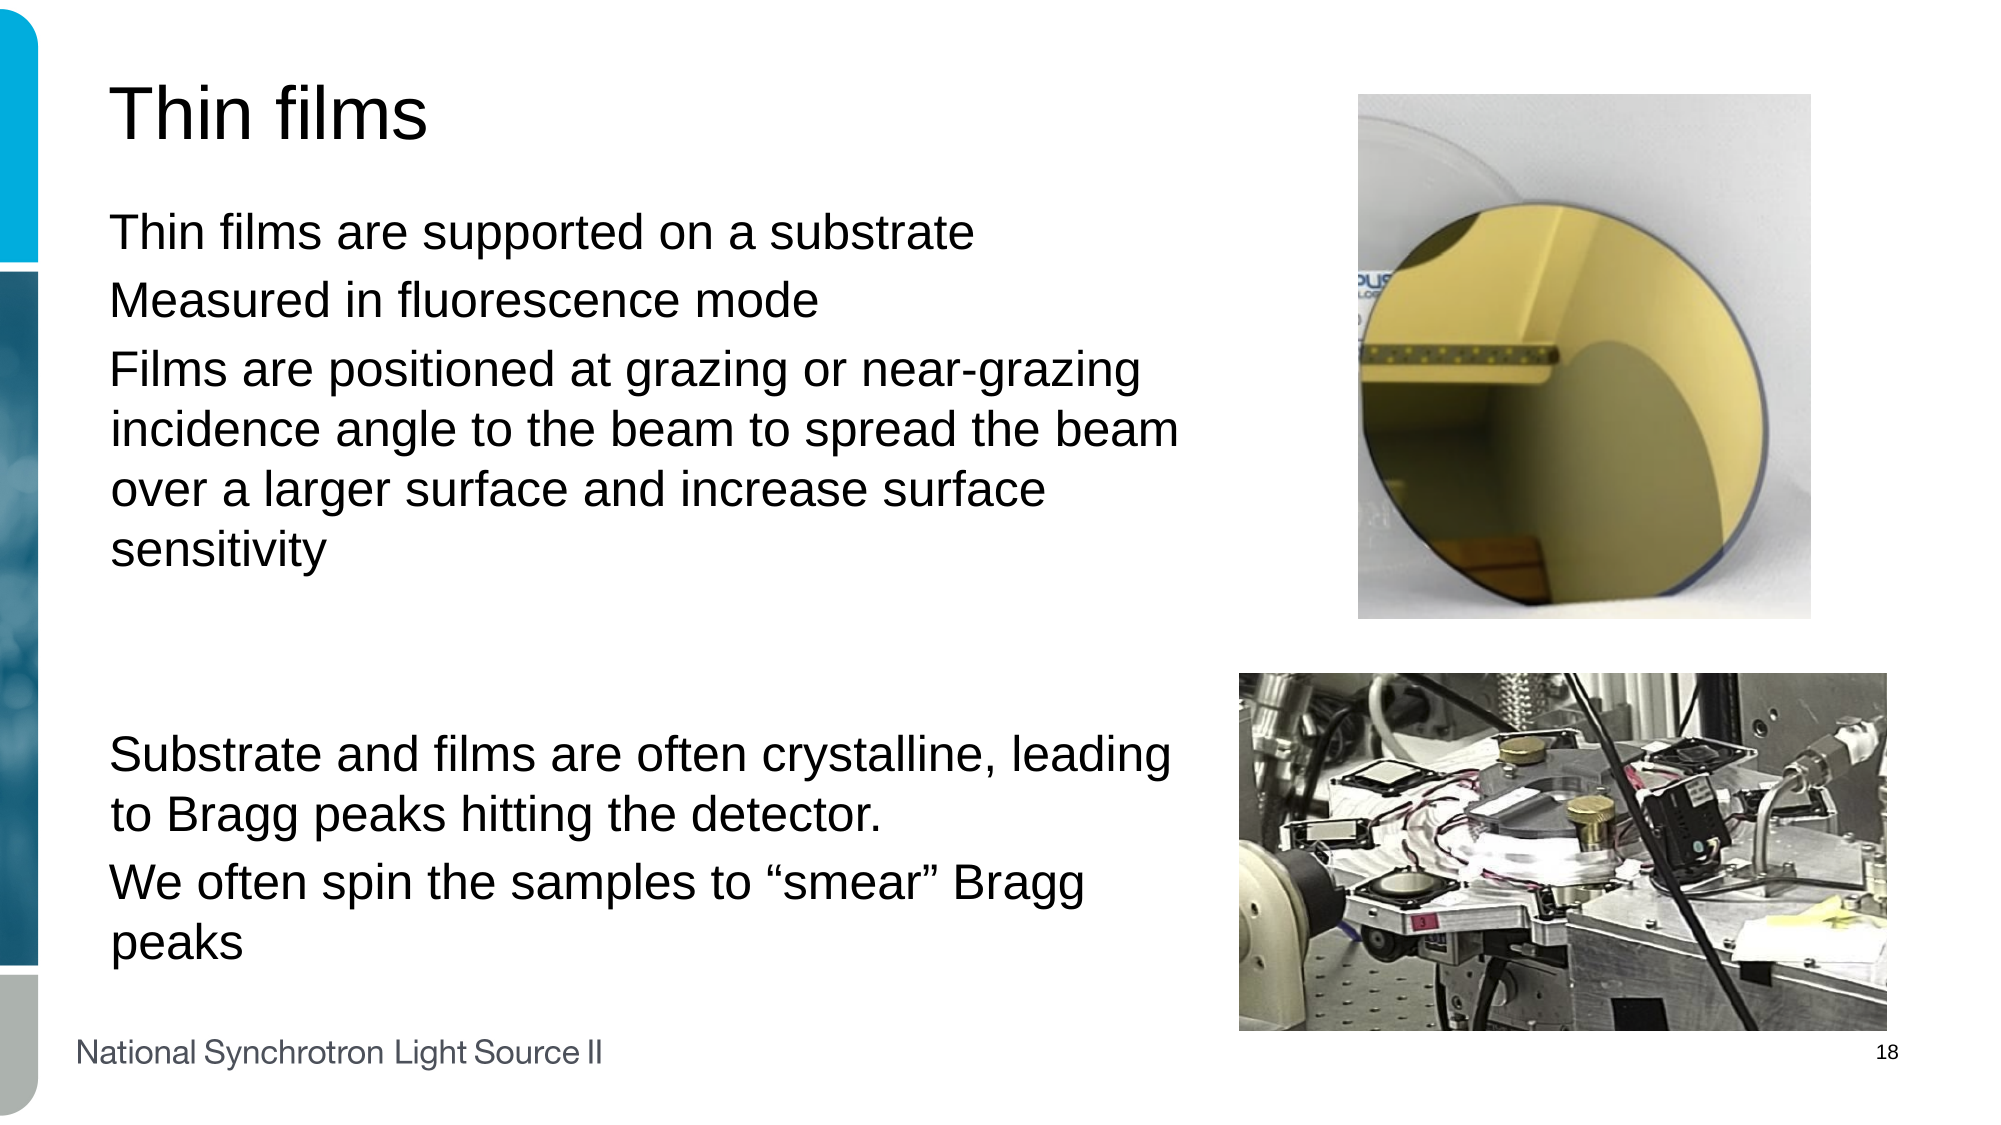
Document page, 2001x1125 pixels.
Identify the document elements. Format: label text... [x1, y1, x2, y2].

title Thin films [93, 59, 1907, 171]
picture [0, 0, 2001, 1125]
list Thin films are supported on a substrate Measured in fluorescence mode Films are positioned at grazing or near-grazing incidence angle to the beam to spread the beam over a larger surface and increase surface sensitivity Substrate and films are often crystalline, leading to Bragg peaks hitting the detector. We often spin the samples to “smear” Bragg peaks [93, 192, 1240, 990]
